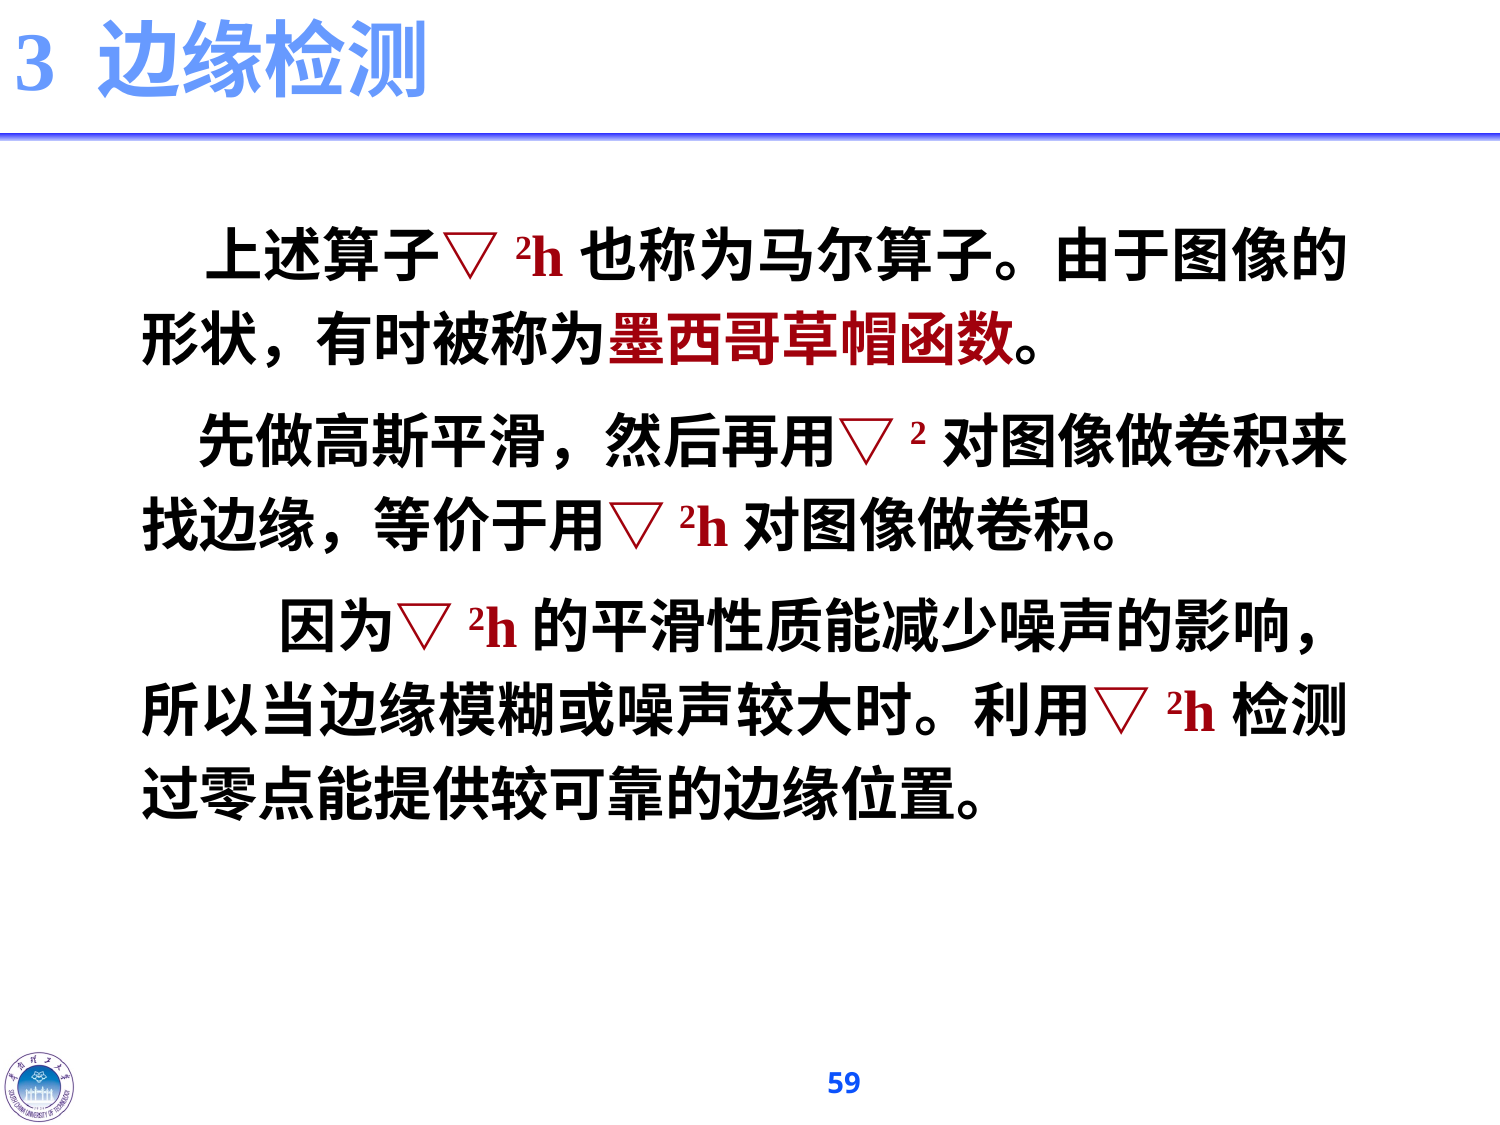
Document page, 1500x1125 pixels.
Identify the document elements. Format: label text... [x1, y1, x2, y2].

list 上述算子▽2h也称为马尔算子。由于图像的形状，有时被称为墨西哥草帽函数。 先做高斯平滑，然后再用▽2对图像做卷积来找边缘，等价于用▽2h对图像做卷积。 因为▽2h的平滑性质能减少噪声的影响，所以当边缘模糊或噪声较大时。利用▽2h检测过零点能提供较可靠的边缘位置。 [88, 196, 1365, 943]
title 3 边缘检测 [0, 9, 1500, 117]
picture [3, 1051, 75, 1123]
